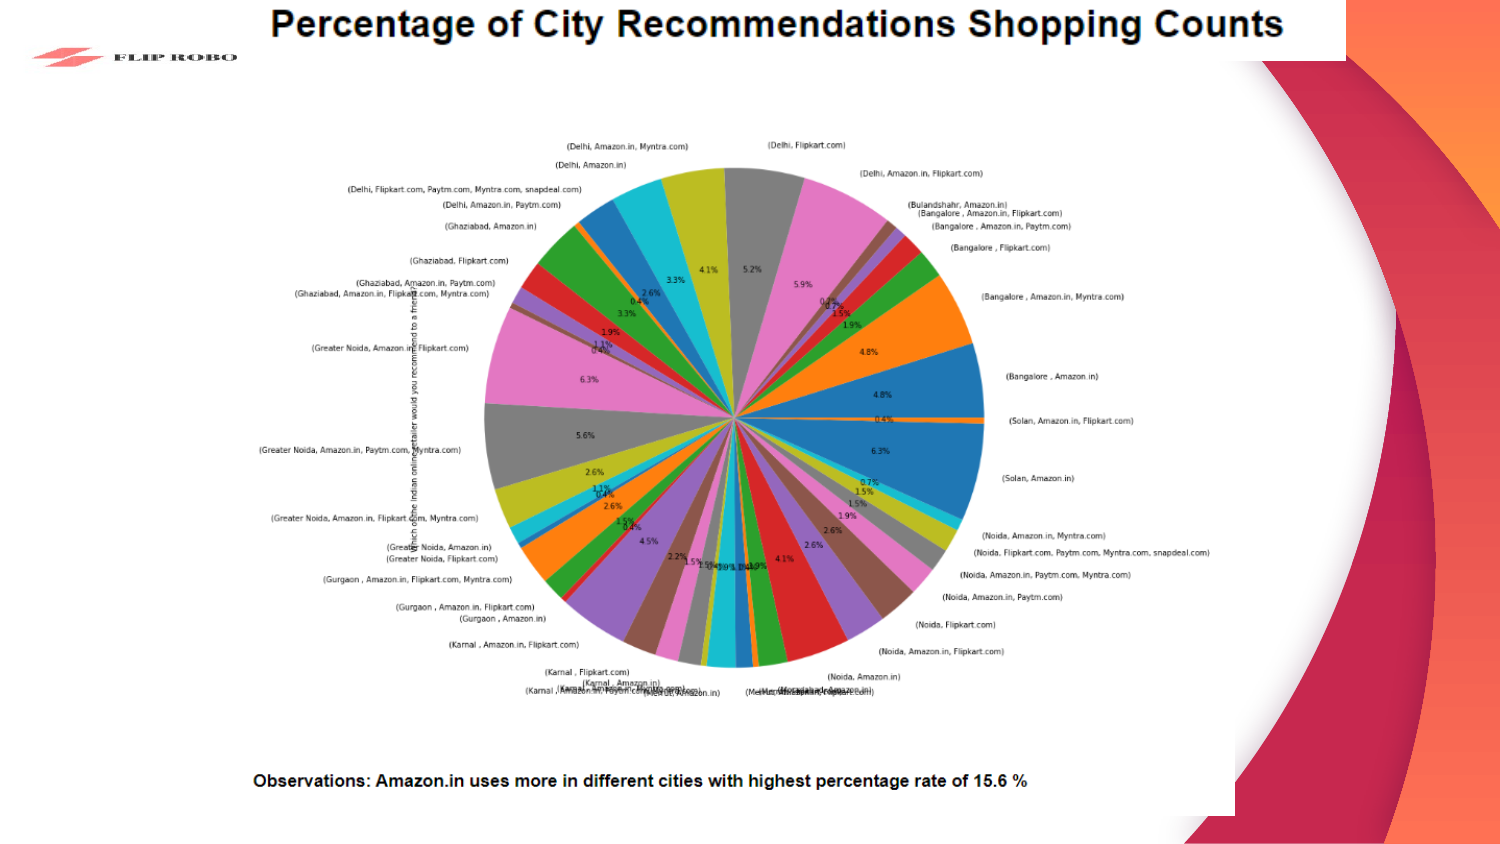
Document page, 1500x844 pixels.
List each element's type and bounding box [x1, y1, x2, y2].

picture [218, 114, 1235, 816]
picture [265, 0, 1346, 62]
